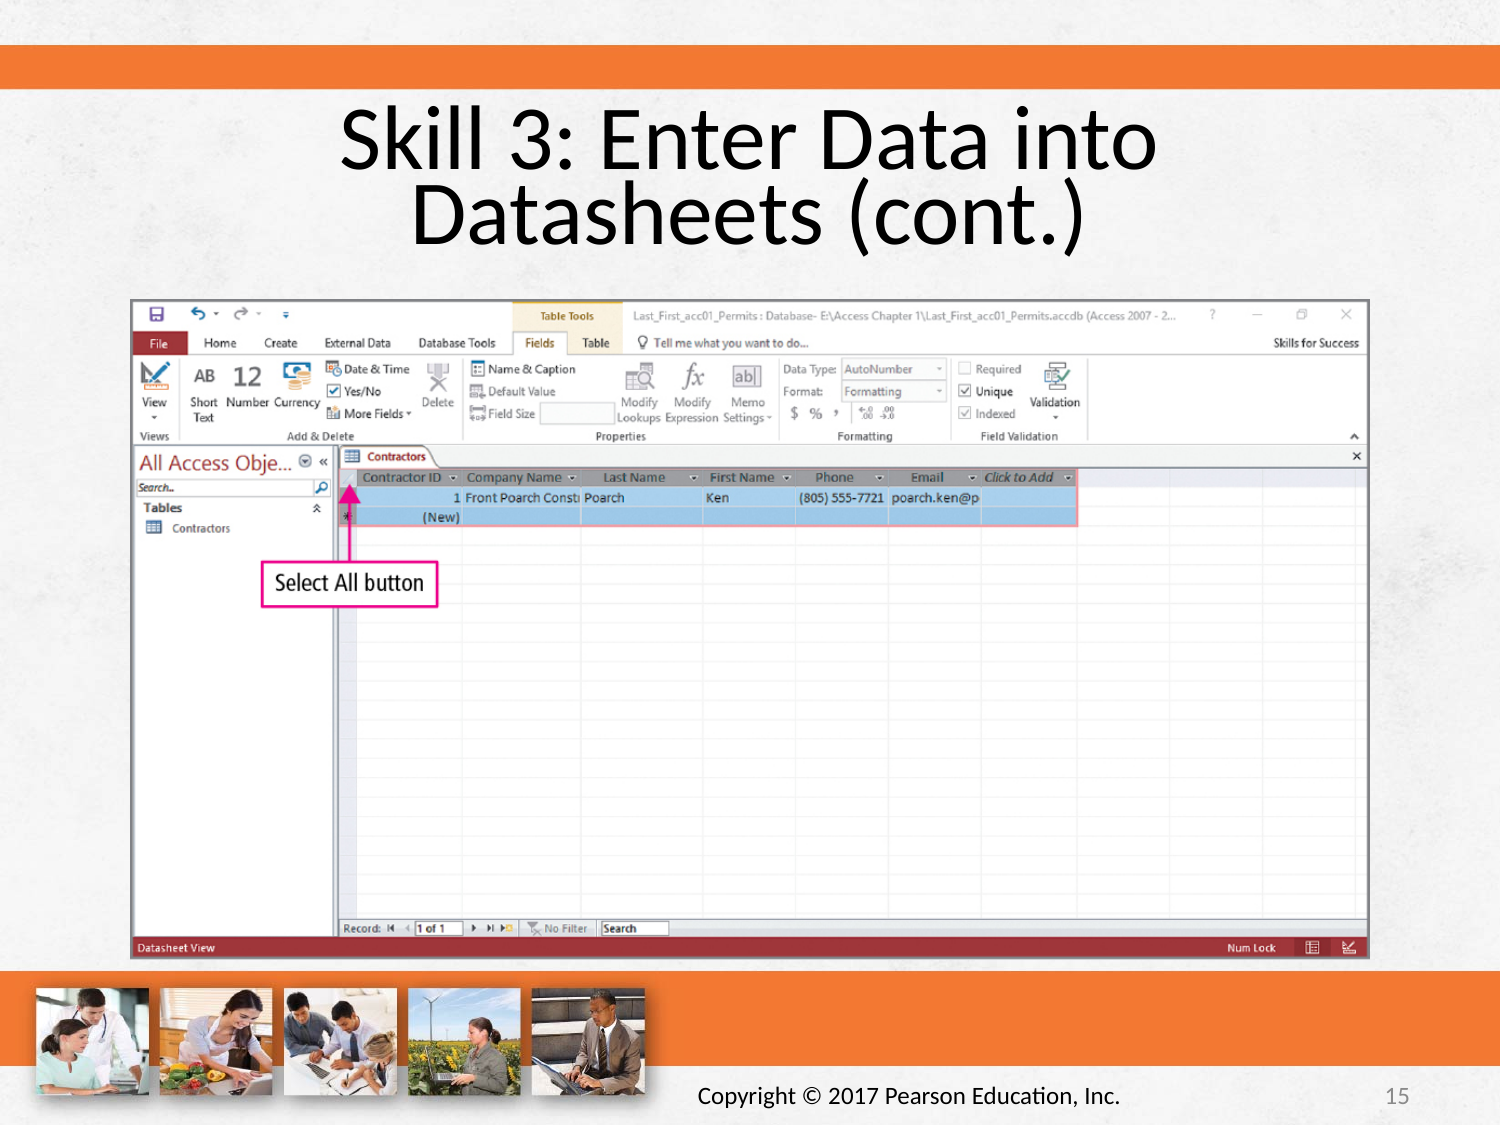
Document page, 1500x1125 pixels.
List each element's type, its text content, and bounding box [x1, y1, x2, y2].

footer Copyright © 2017 Pearson Education, Inc. [650, 1065, 1074, 1125]
slide_number 15 [1074, 1065, 1425, 1125]
title Skill 3: Enter Data into Datasheets (cont.) [99, 99, 1401, 276]
picture [0, 0, 1500, 1125]
